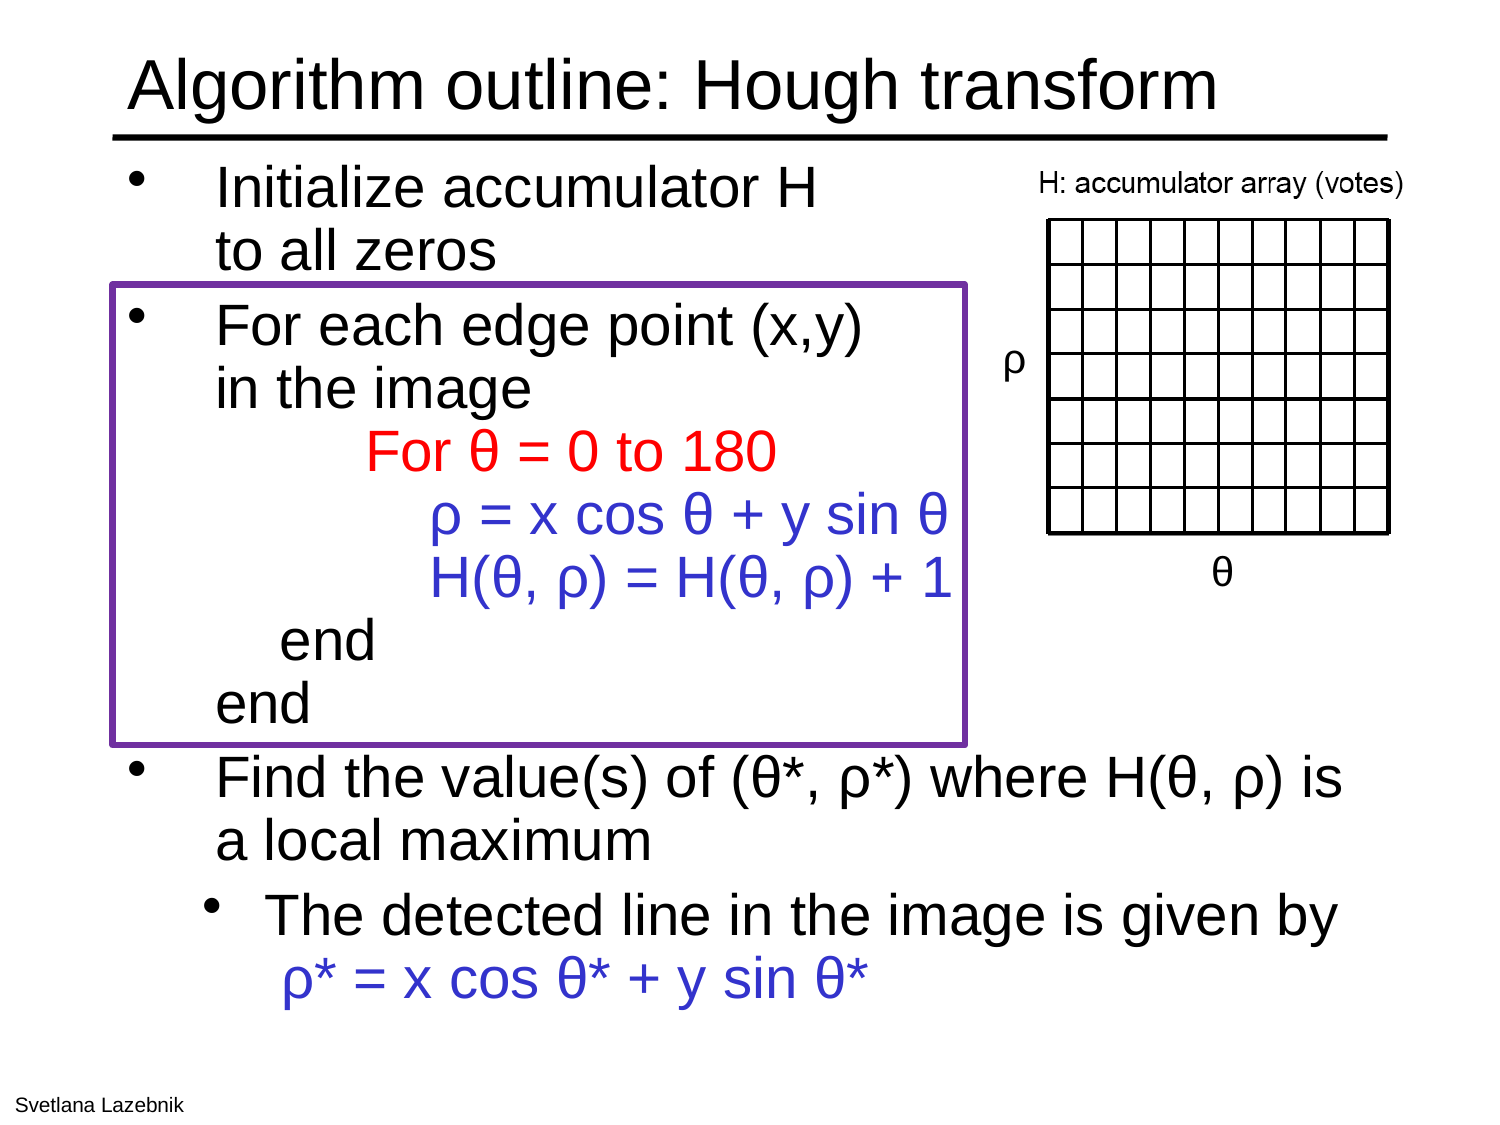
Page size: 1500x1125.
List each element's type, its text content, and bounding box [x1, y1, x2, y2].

list Initialize accumulator H to all zeros For each edge point (x,y) in the image For θ = 0 to 180 ρ = x cos θ + y sin θ H(θ, ρ) = H(θ, ρ) + 1 end end Find the value(s) of (θ*, ρ*) where H(θ, ρ) is a local maximum The detected line in the image is given by ρ* = x cos θ* + y sin θ* [112, 149, 1388, 1063]
text_box [112, 284, 965, 746]
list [987, 149, 1411, 601]
title Algorithm outline: Hough transform [112, 12, 1388, 149]
text_box Svetlana Lazebnik [0, 1084, 300, 1124]
